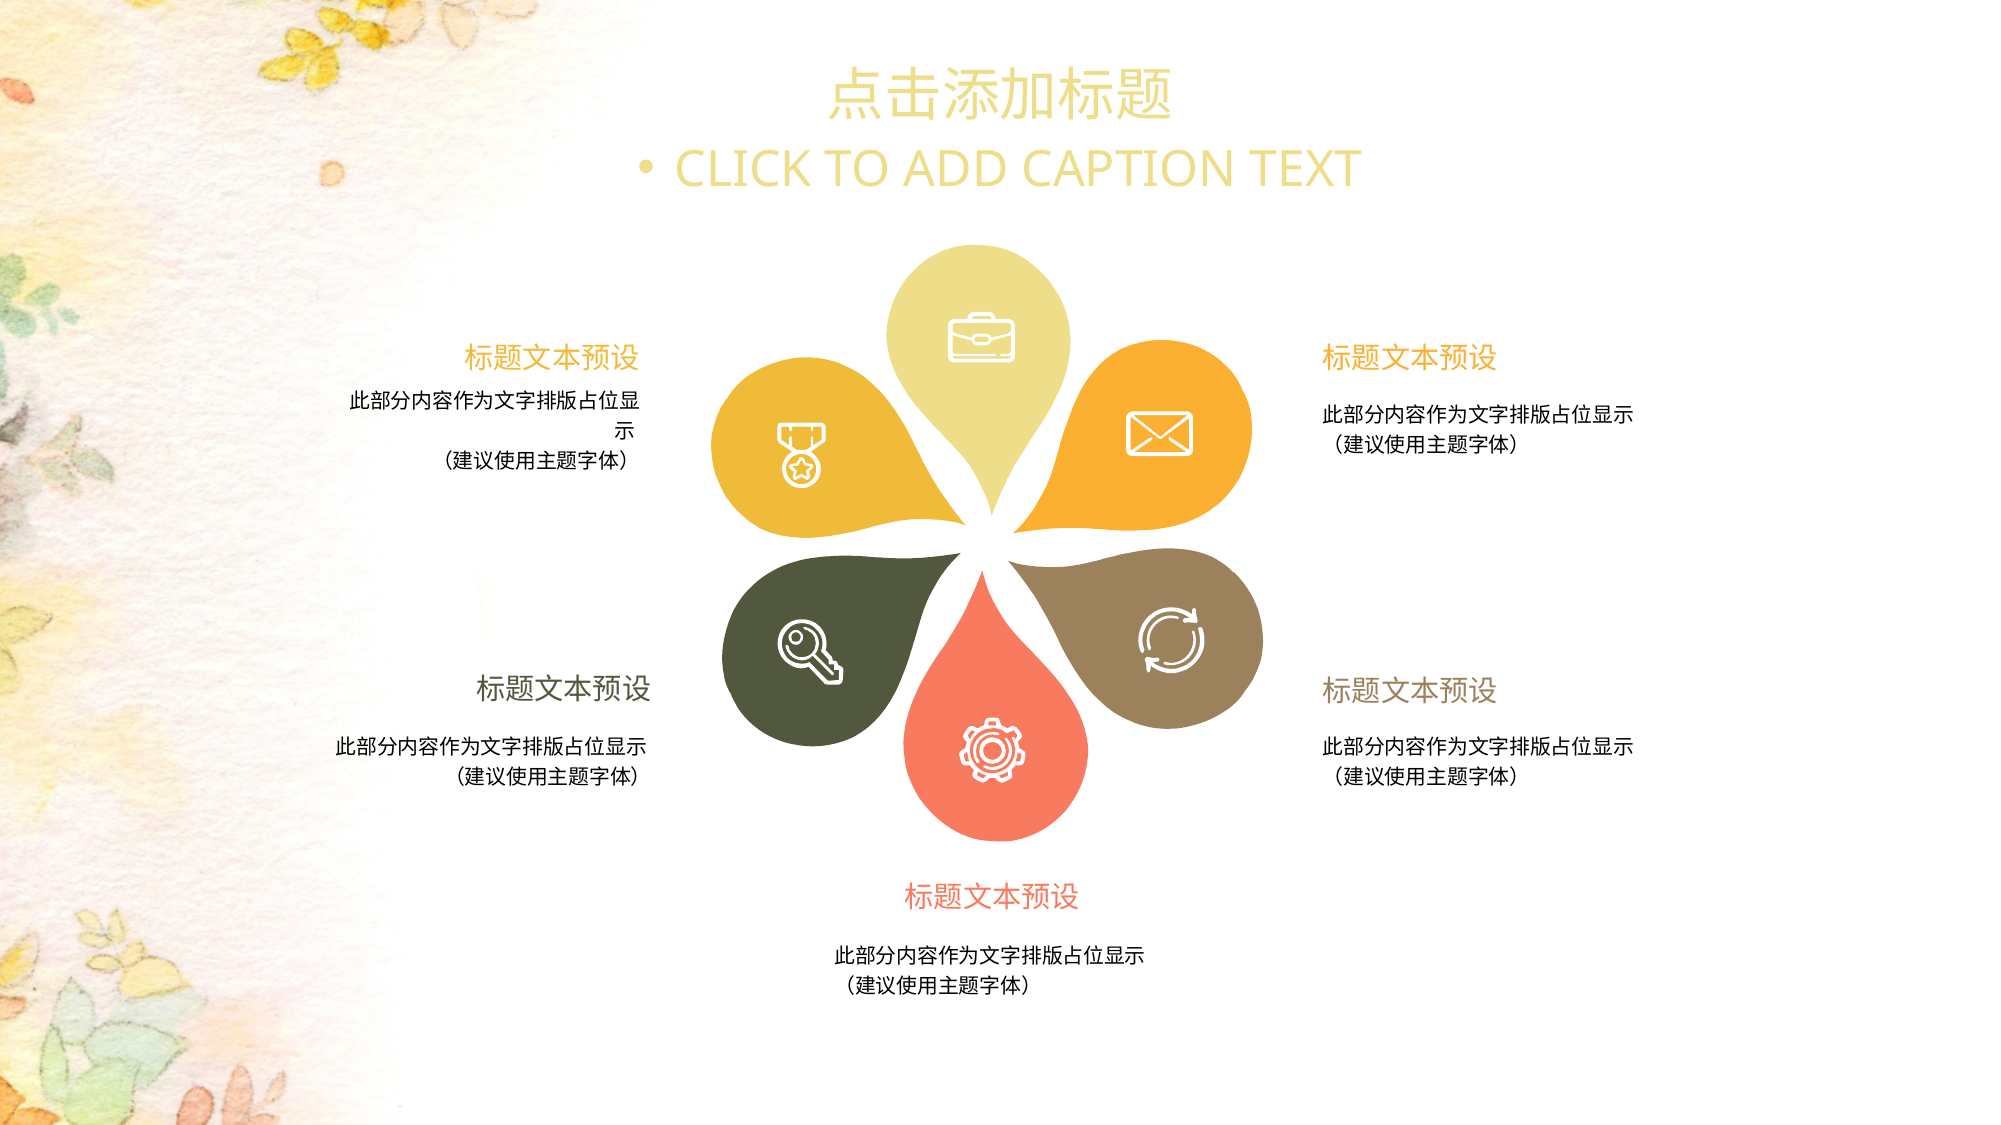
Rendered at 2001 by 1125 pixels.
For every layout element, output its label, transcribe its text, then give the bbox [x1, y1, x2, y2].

text_box [722, 552, 961, 747]
text_box CLICK TO ADD CAPTION TEXT [549, 135, 1450, 180]
text_box 标题文本预设 [333, 662, 711, 713]
text_box [948, 311, 1015, 363]
text_box 此部分内容作为文字排版占位显示 （建议使用主题字体） [1263, 380, 1712, 472]
picture [0, 0, 2001, 1125]
text_box [1126, 411, 1193, 457]
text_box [1137, 602, 1206, 674]
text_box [777, 619, 844, 685]
text_box 点击添加标题 [383, 58, 1617, 136]
text_box [1008, 548, 1264, 729]
text_box 标题文本预设 [777, 841, 1208, 913]
text_box 此部分内容作为文字排版占位显示 （建议使用主题字体） [333, 713, 711, 805]
text_box 此部分内容作为文字排版占位显示 （建议使用主题字体） [777, 913, 1208, 1022]
text_box 标题文本预设 [1263, 331, 1712, 380]
text_box [903, 570, 1089, 841]
text_box [1012, 339, 1253, 534]
text_box 标题文本预设 [1263, 663, 1712, 713]
text_box [886, 244, 1071, 516]
text_box 此部分内容作为文字排版占位显示 （建议使用主题字体） [1263, 713, 1712, 805]
text_box 此部分内容作为文字排版占位显示 （建议使用主题字体） [333, 382, 711, 474]
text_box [777, 422, 826, 489]
text_box 标题文本预设 [333, 331, 711, 382]
text_box [711, 357, 966, 538]
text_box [959, 717, 1026, 783]
